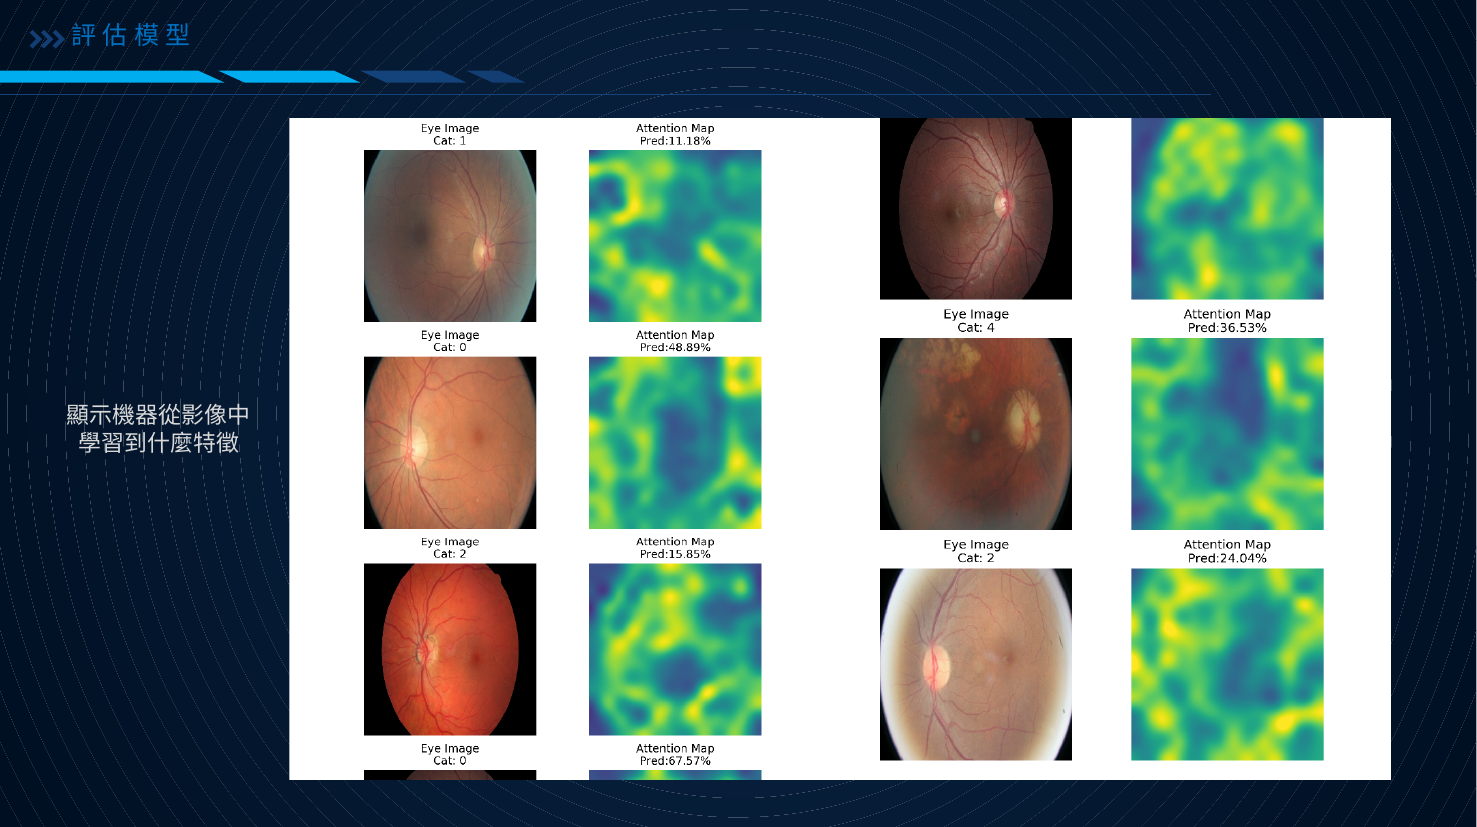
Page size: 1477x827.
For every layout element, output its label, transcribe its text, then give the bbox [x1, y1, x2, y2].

text_box 顯示機器從影像中 學習到什麼特徵 [34, 407, 283, 449]
text_box [218, 69, 361, 84]
text_box [0, 69, 225, 84]
text_box [359, 69, 467, 84]
text_box [466, 69, 527, 84]
text_box 評估模型 [57, 11, 206, 57]
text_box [29, 29, 65, 49]
picture [289, 118, 1391, 780]
